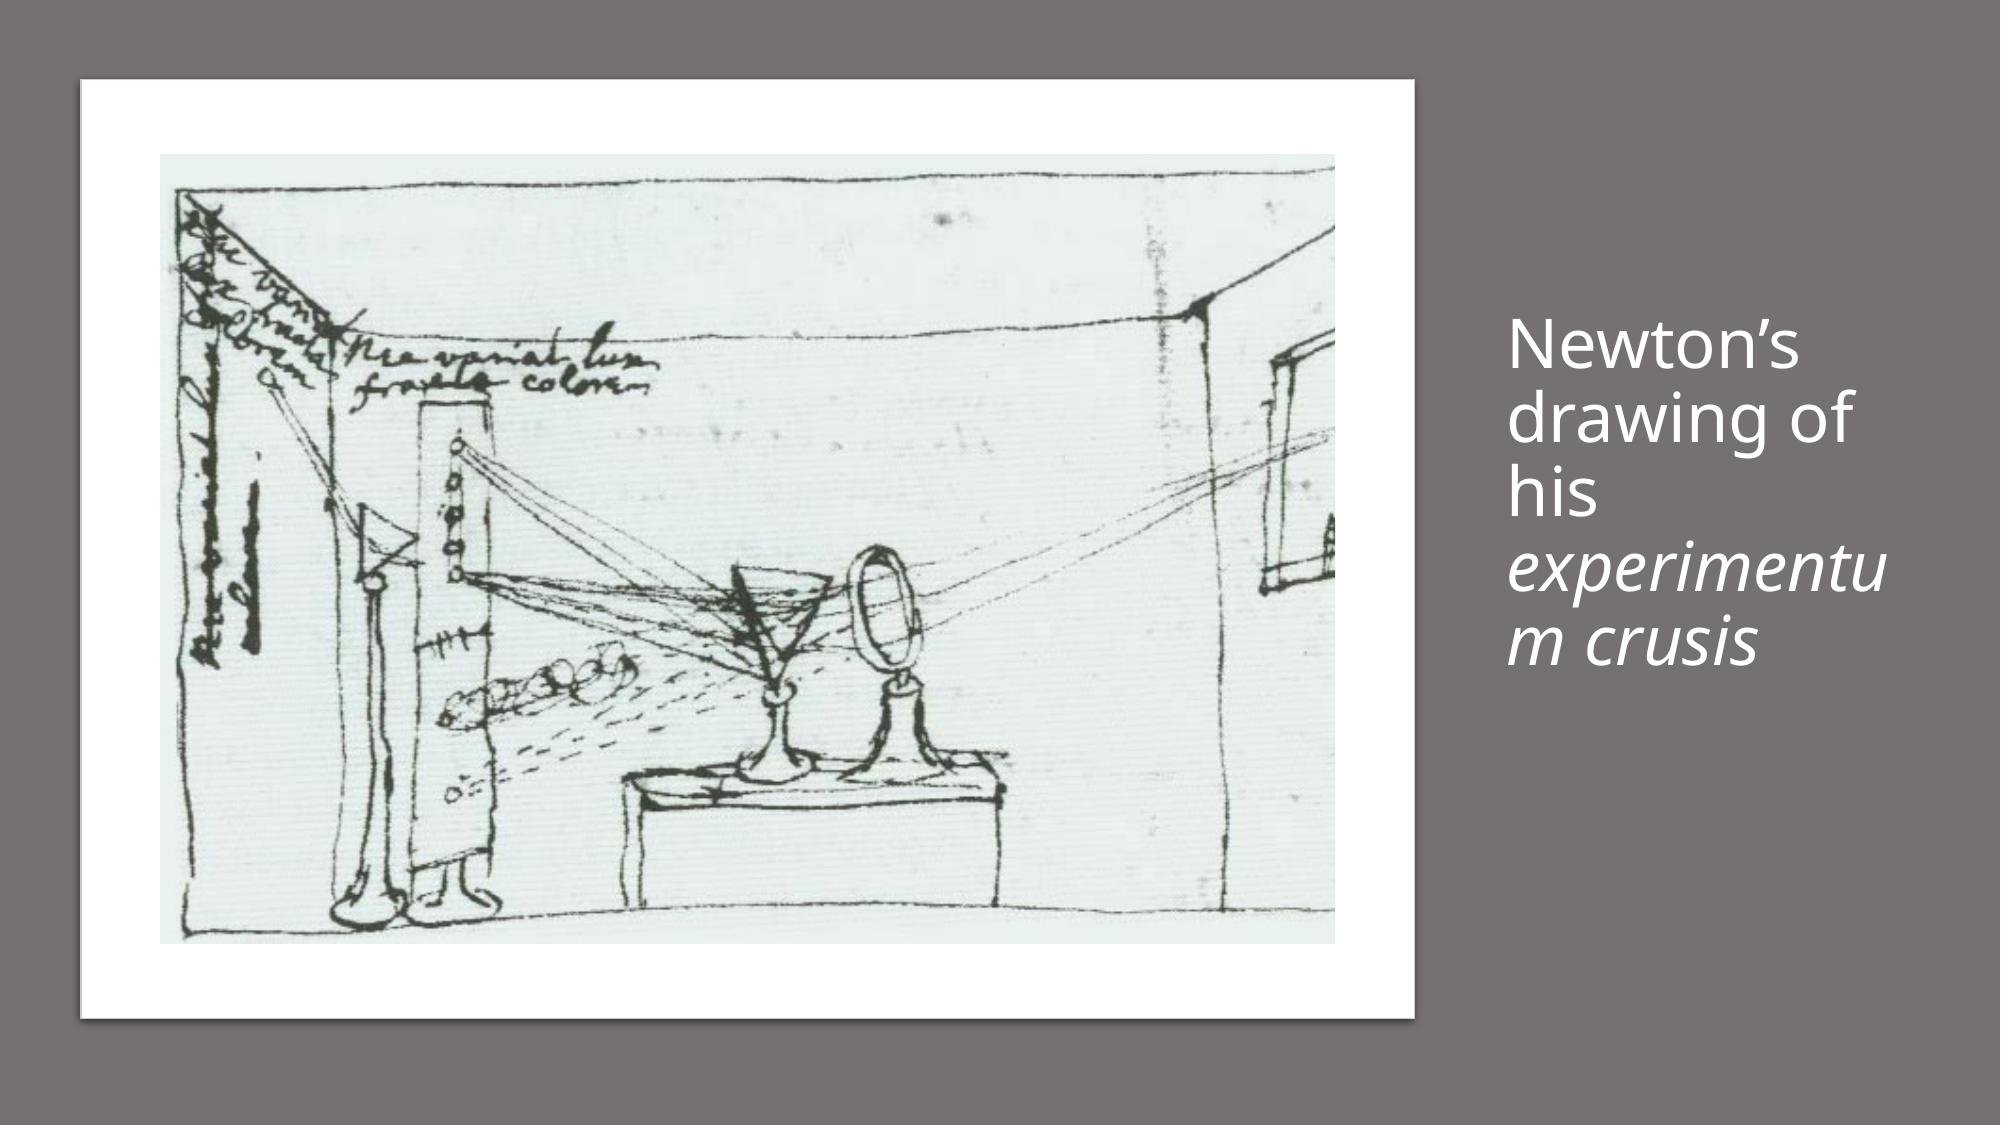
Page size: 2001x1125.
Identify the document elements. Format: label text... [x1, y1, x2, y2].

title Newton’s drawing of his experimentum crusis [1491, 101, 1921, 888]
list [160, 154, 1336, 944]
text_box [80, 78, 1415, 1019]
text_box [0, 0, 2000, 1125]
